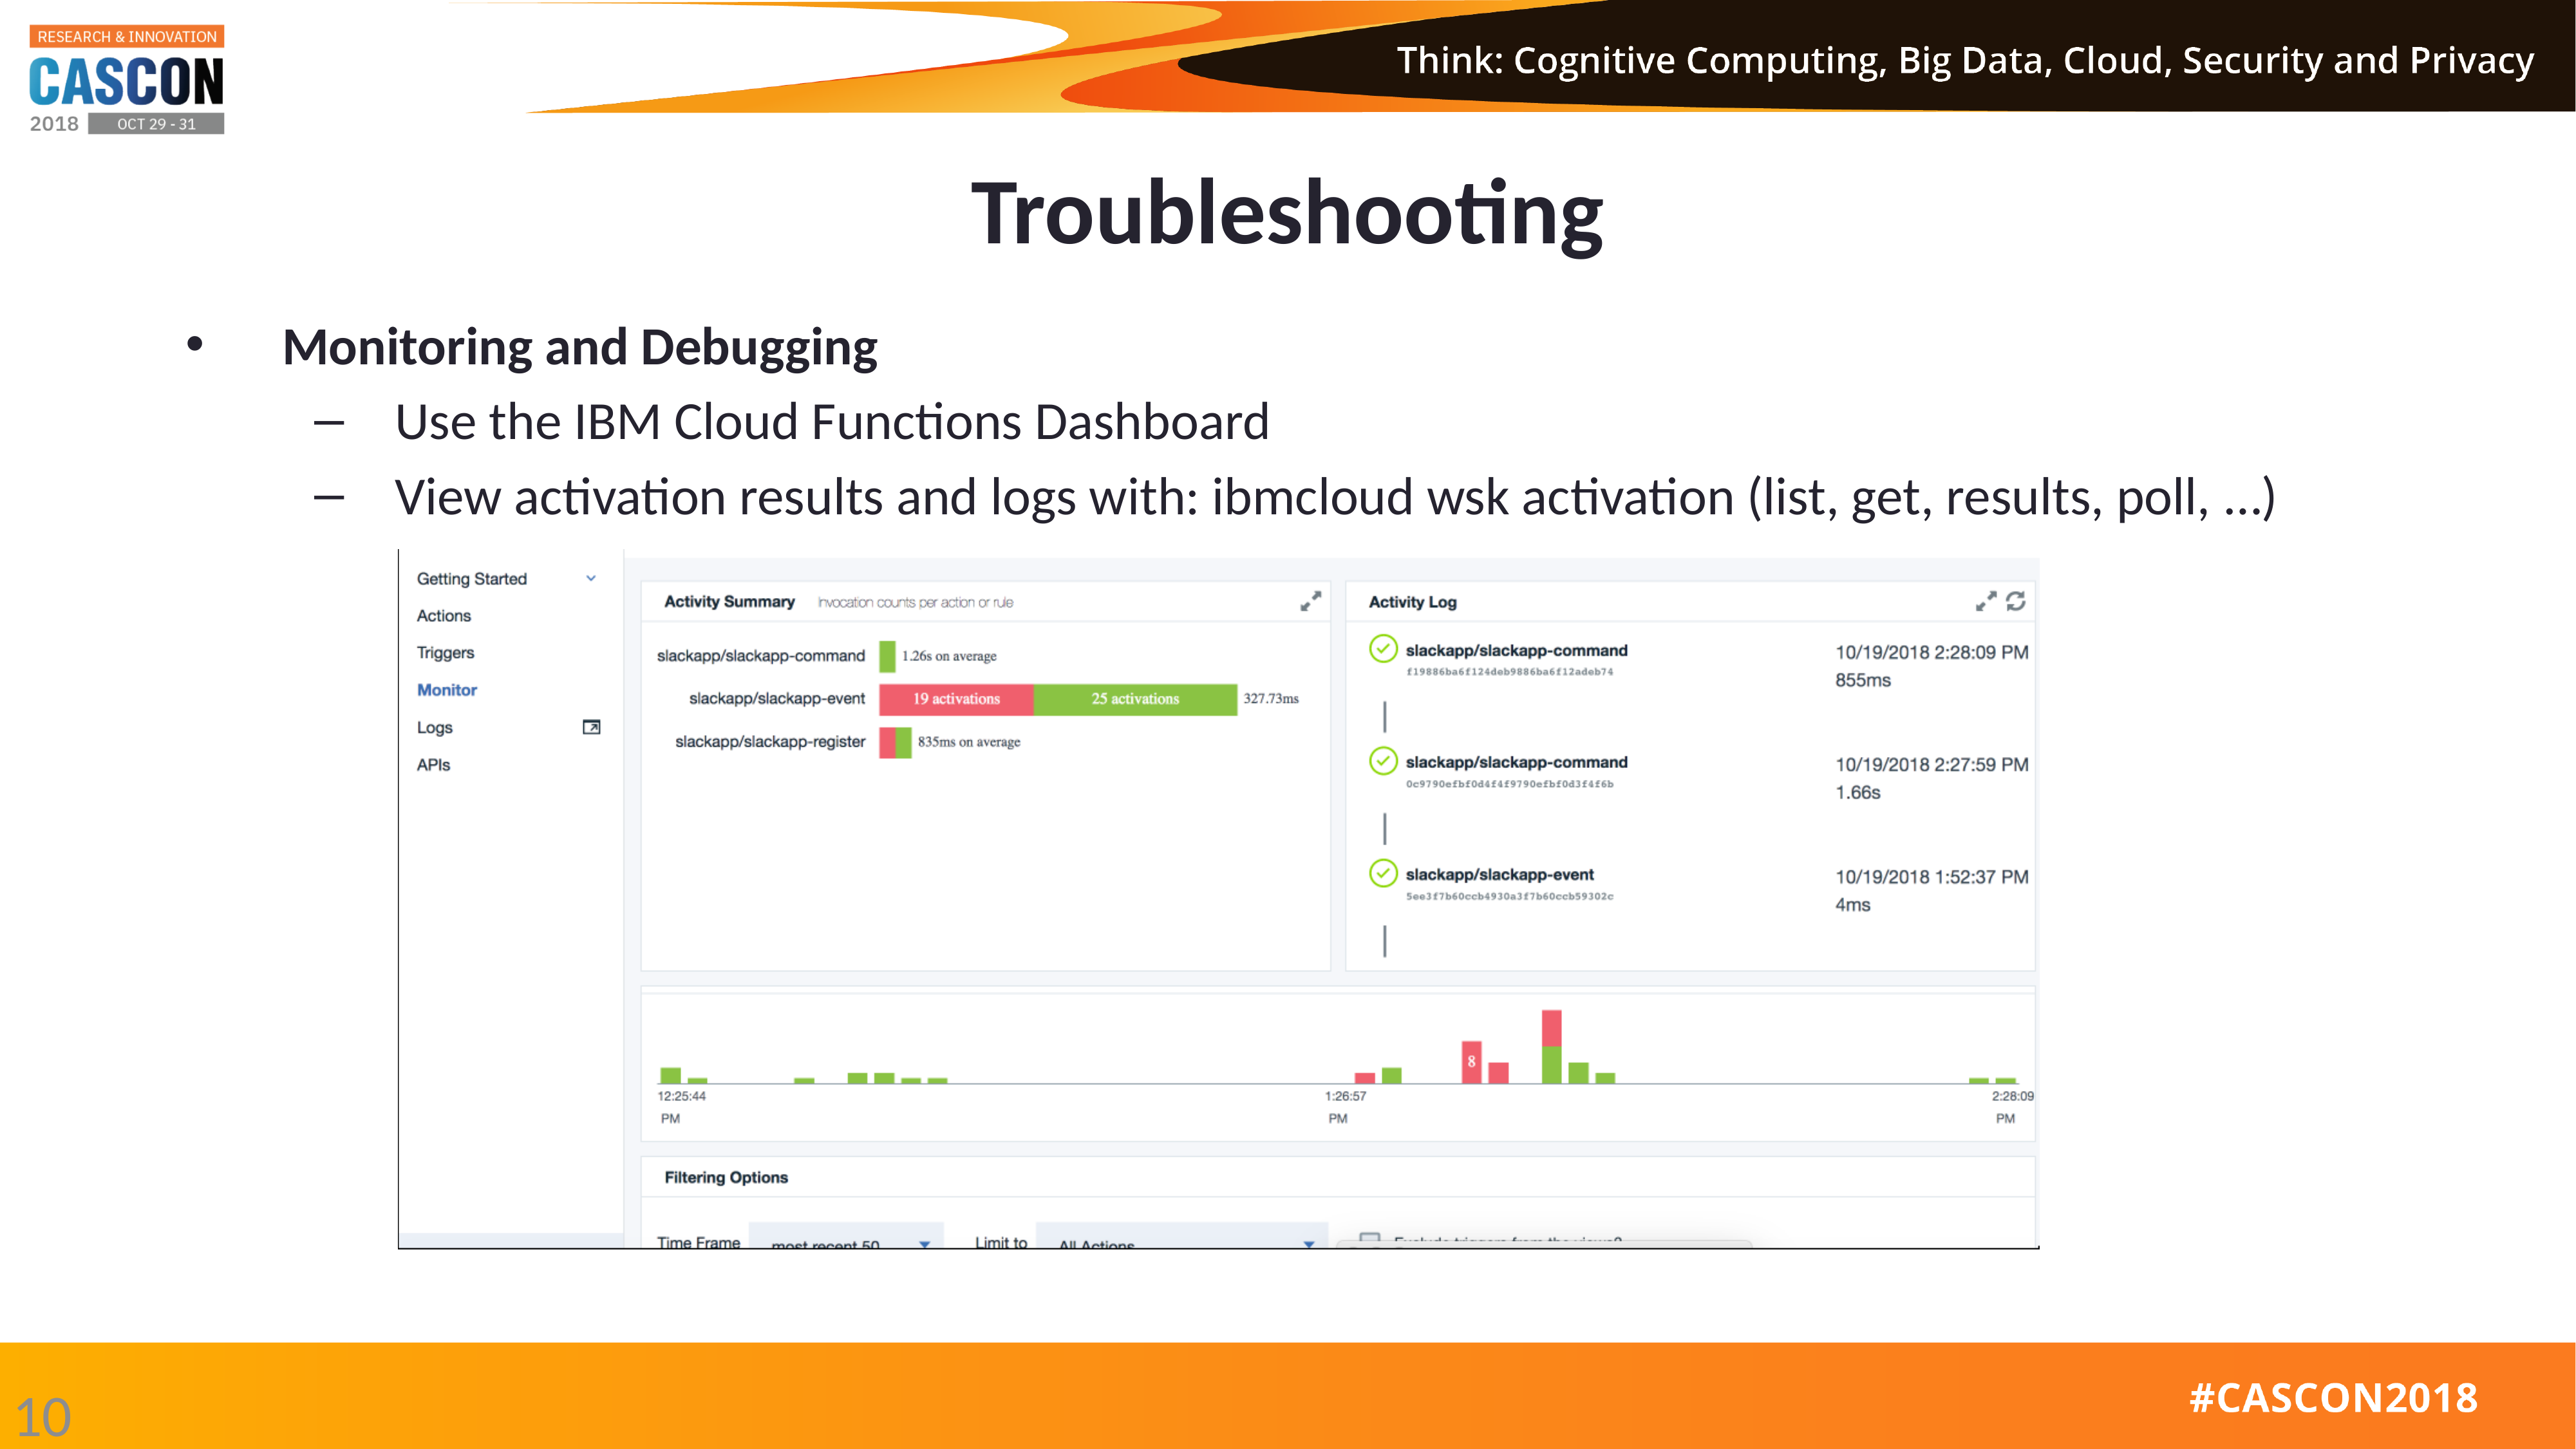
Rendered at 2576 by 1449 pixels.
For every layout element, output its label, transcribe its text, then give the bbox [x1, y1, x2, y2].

slide_number 10 [3, 1376, 604, 1449]
list Monitoring and Debugging Use the IBM Cloud Functions Dashboard View activation results and logs with: ibmcloud wsk activation (list, get, results, poll, …) [176, 306, 2398, 1249]
picture [0, 0, 2576, 1449]
title Troubleshooting [177, 145, 2399, 286]
